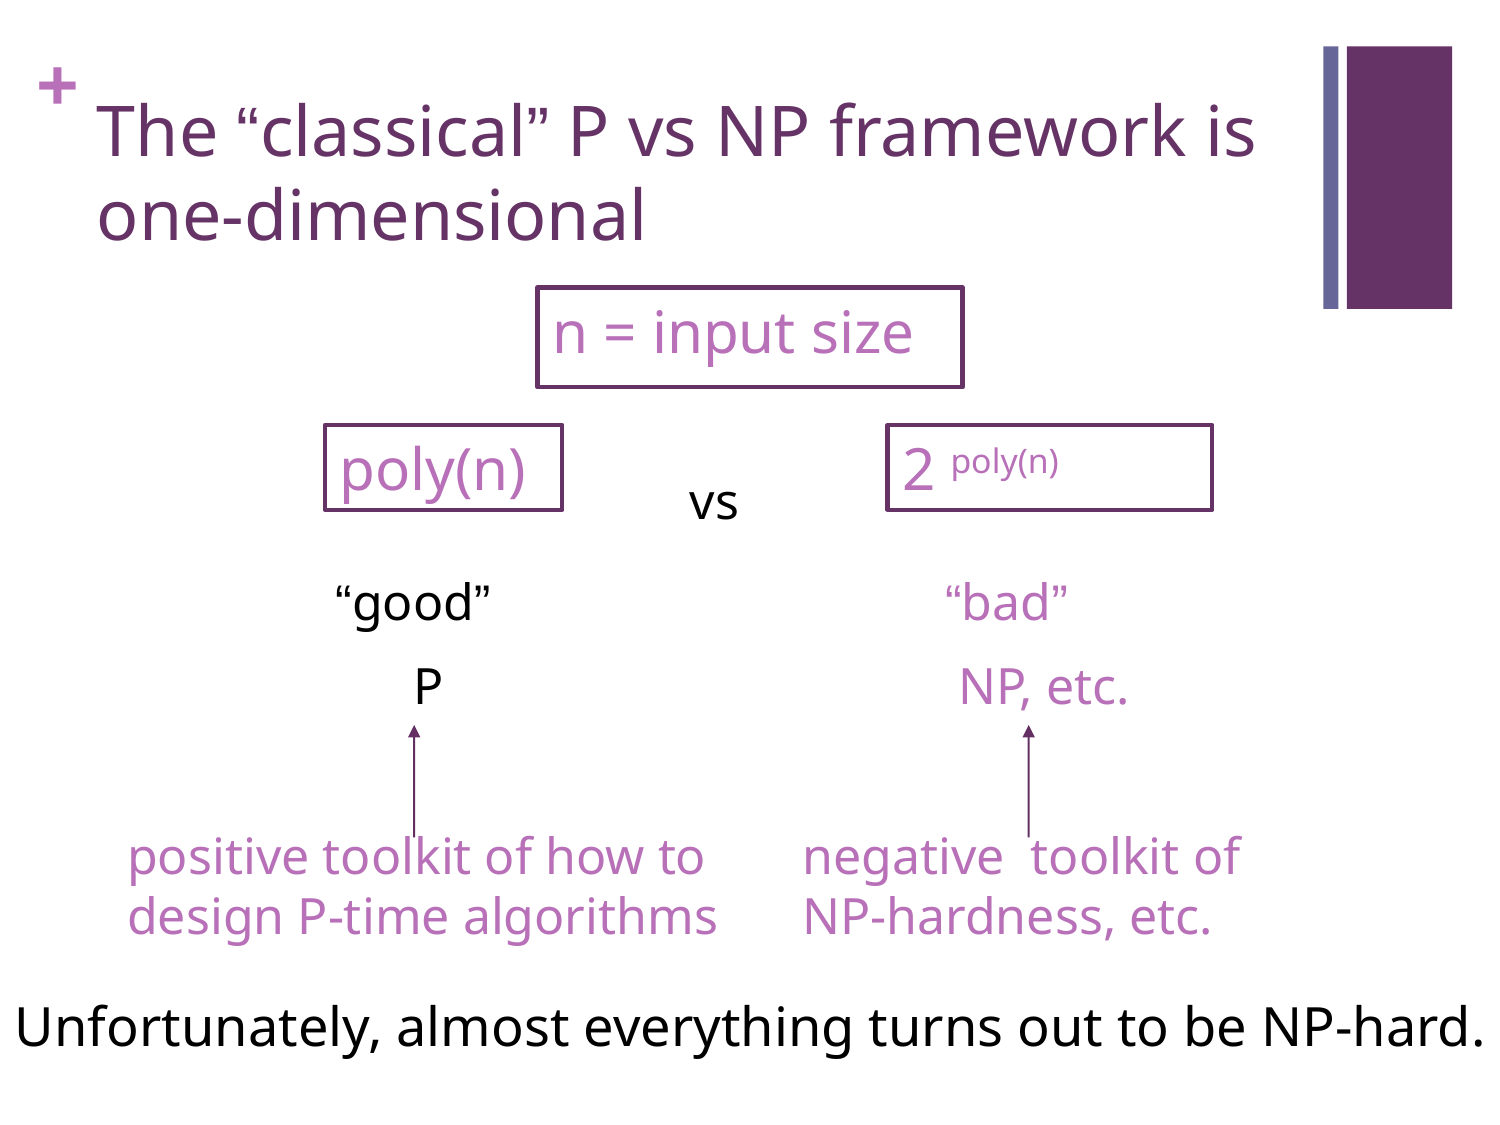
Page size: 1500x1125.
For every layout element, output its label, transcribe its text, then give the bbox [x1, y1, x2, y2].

text_box [1022, 724, 1035, 838]
text_box Unfortunately, almost everything turns out to be NP-hard. [0, 984, 1500, 1065]
text_box “bad” NP, etc. negative toolkit of NP-hardness, etc. [787, 562, 1300, 953]
text_box poly(n) [323, 423, 564, 512]
text_box “good” P positive toolkit of how to design P-time algorithms [112, 562, 787, 953]
text_box 2 poly(n) [885, 423, 1214, 512]
text_box vs [674, 462, 813, 538]
text_box [408, 724, 421, 838]
title The “classical” P vs NP framework is one-dimensional [81, 79, 1322, 263]
list n = input size [535, 285, 965, 389]
